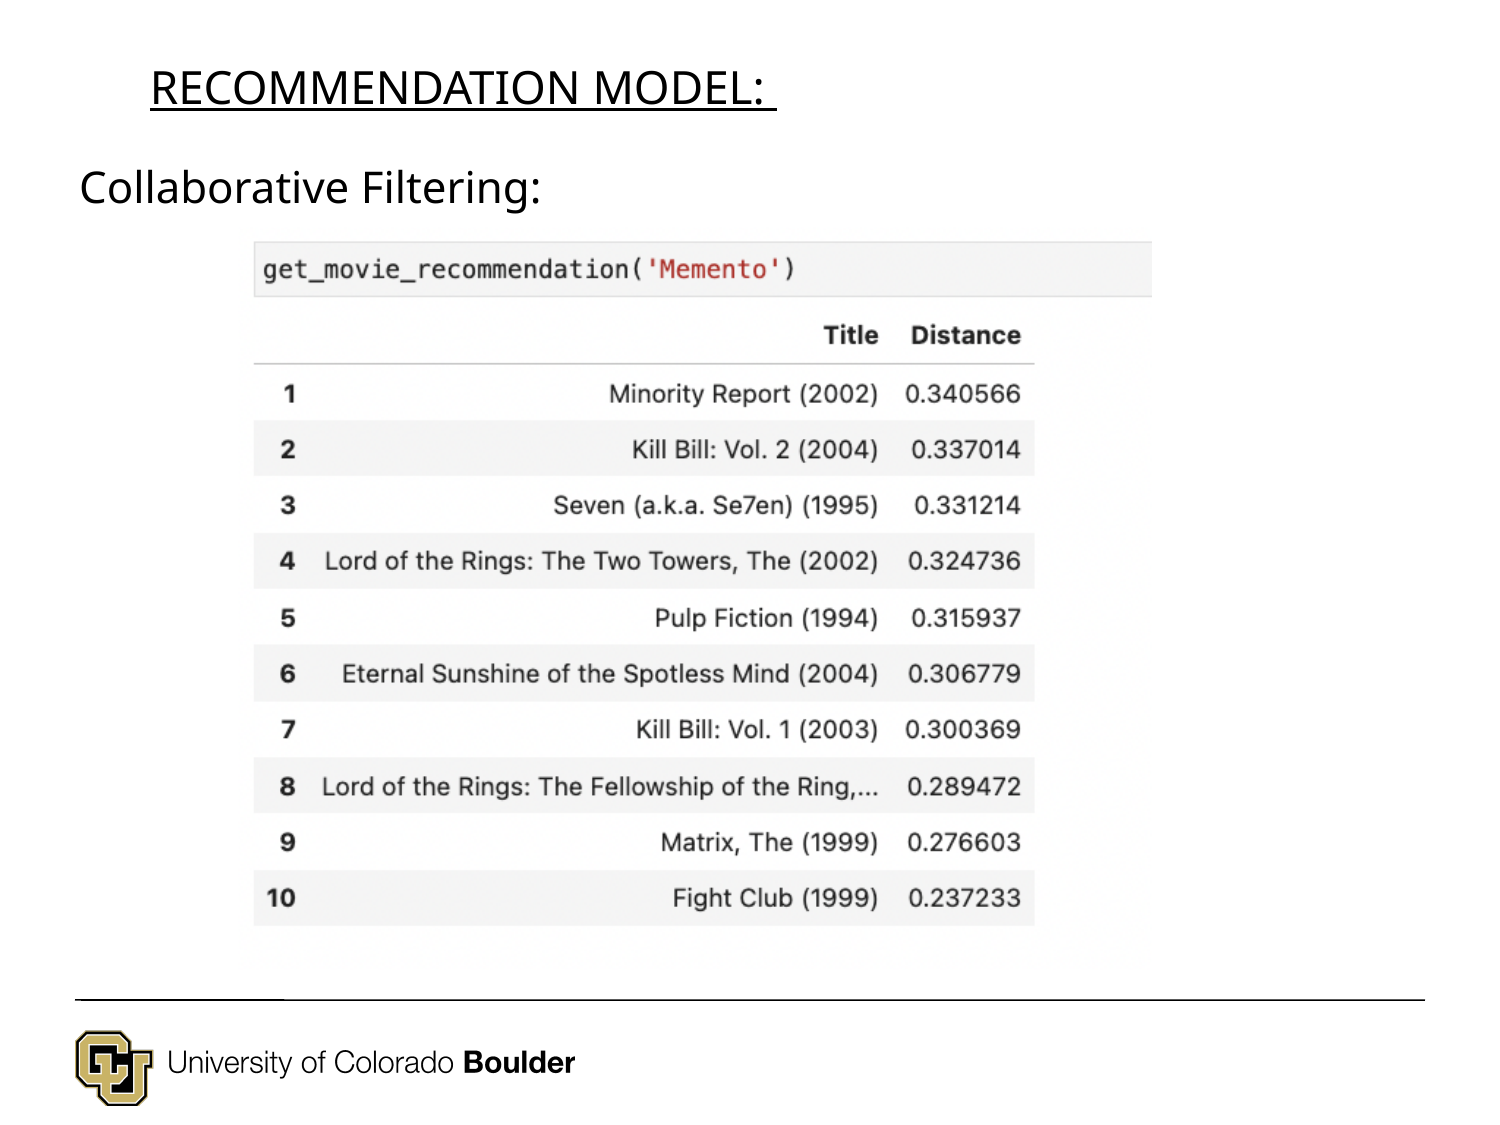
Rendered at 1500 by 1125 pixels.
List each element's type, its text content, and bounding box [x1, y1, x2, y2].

picture [238, 227, 1152, 970]
picture [75, 1030, 575, 1106]
text_box Collaborative Filtering: [64, 144, 701, 227]
text_box RECOMMENDATION MODEL: [134, 43, 1256, 129]
